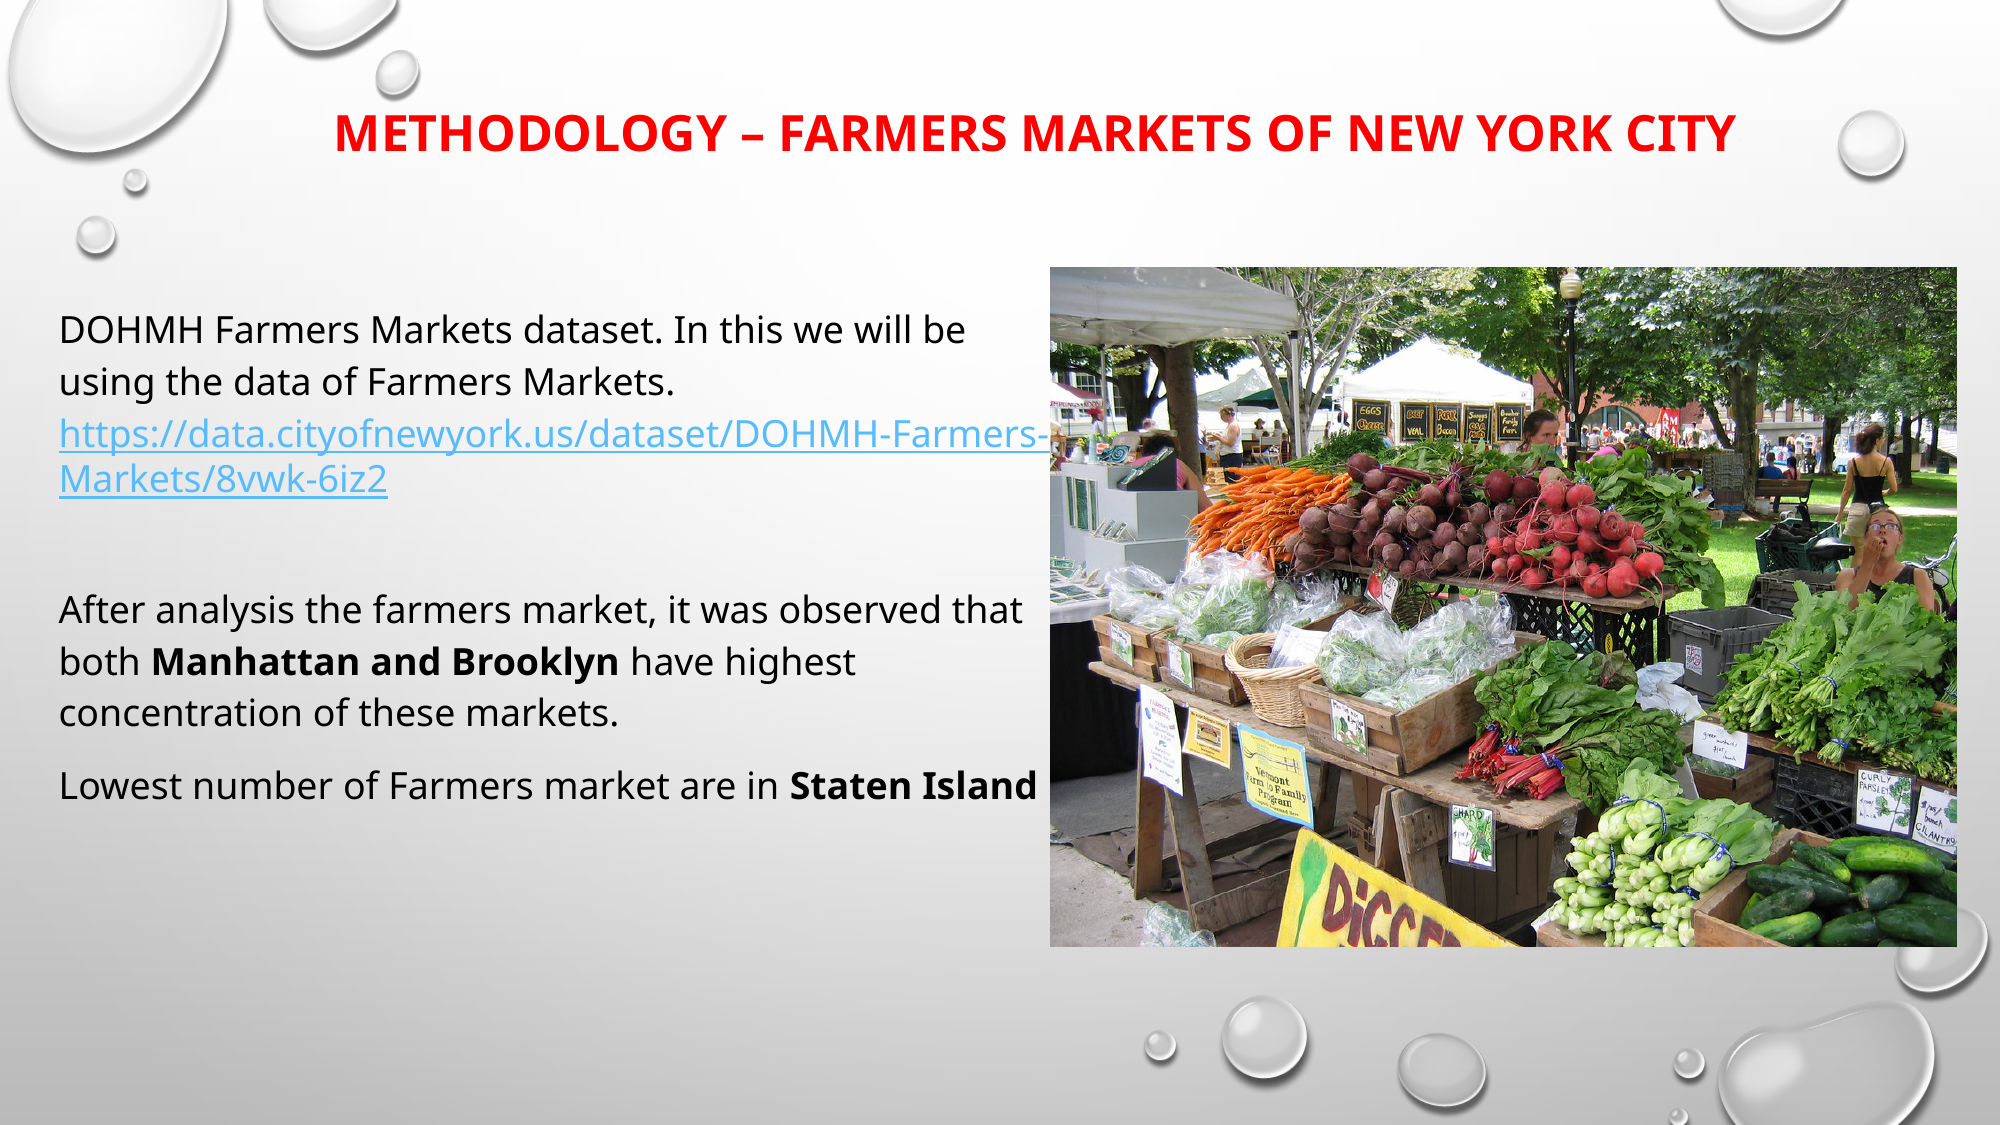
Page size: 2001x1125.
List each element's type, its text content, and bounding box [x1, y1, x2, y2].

picture [0, 0, 2000, 1125]
text_box DOHMH Farmers Markets dataset. In this we will be using the data of Farmers Markets. https://data.cityofnewyork.us/dataset/DOHMH-Farmers-Markets/8vwk-6iz2 After analysis the farmers market, it was observed that both Manhattan and Brooklyn have highest concentration of these markets. Lowest number of Farmers market are in Staten Island [43, 291, 1043, 769]
text_box METHODOLOGY – FARMERS MARKETS OF NEW YORK CITY [223, 94, 1861, 169]
